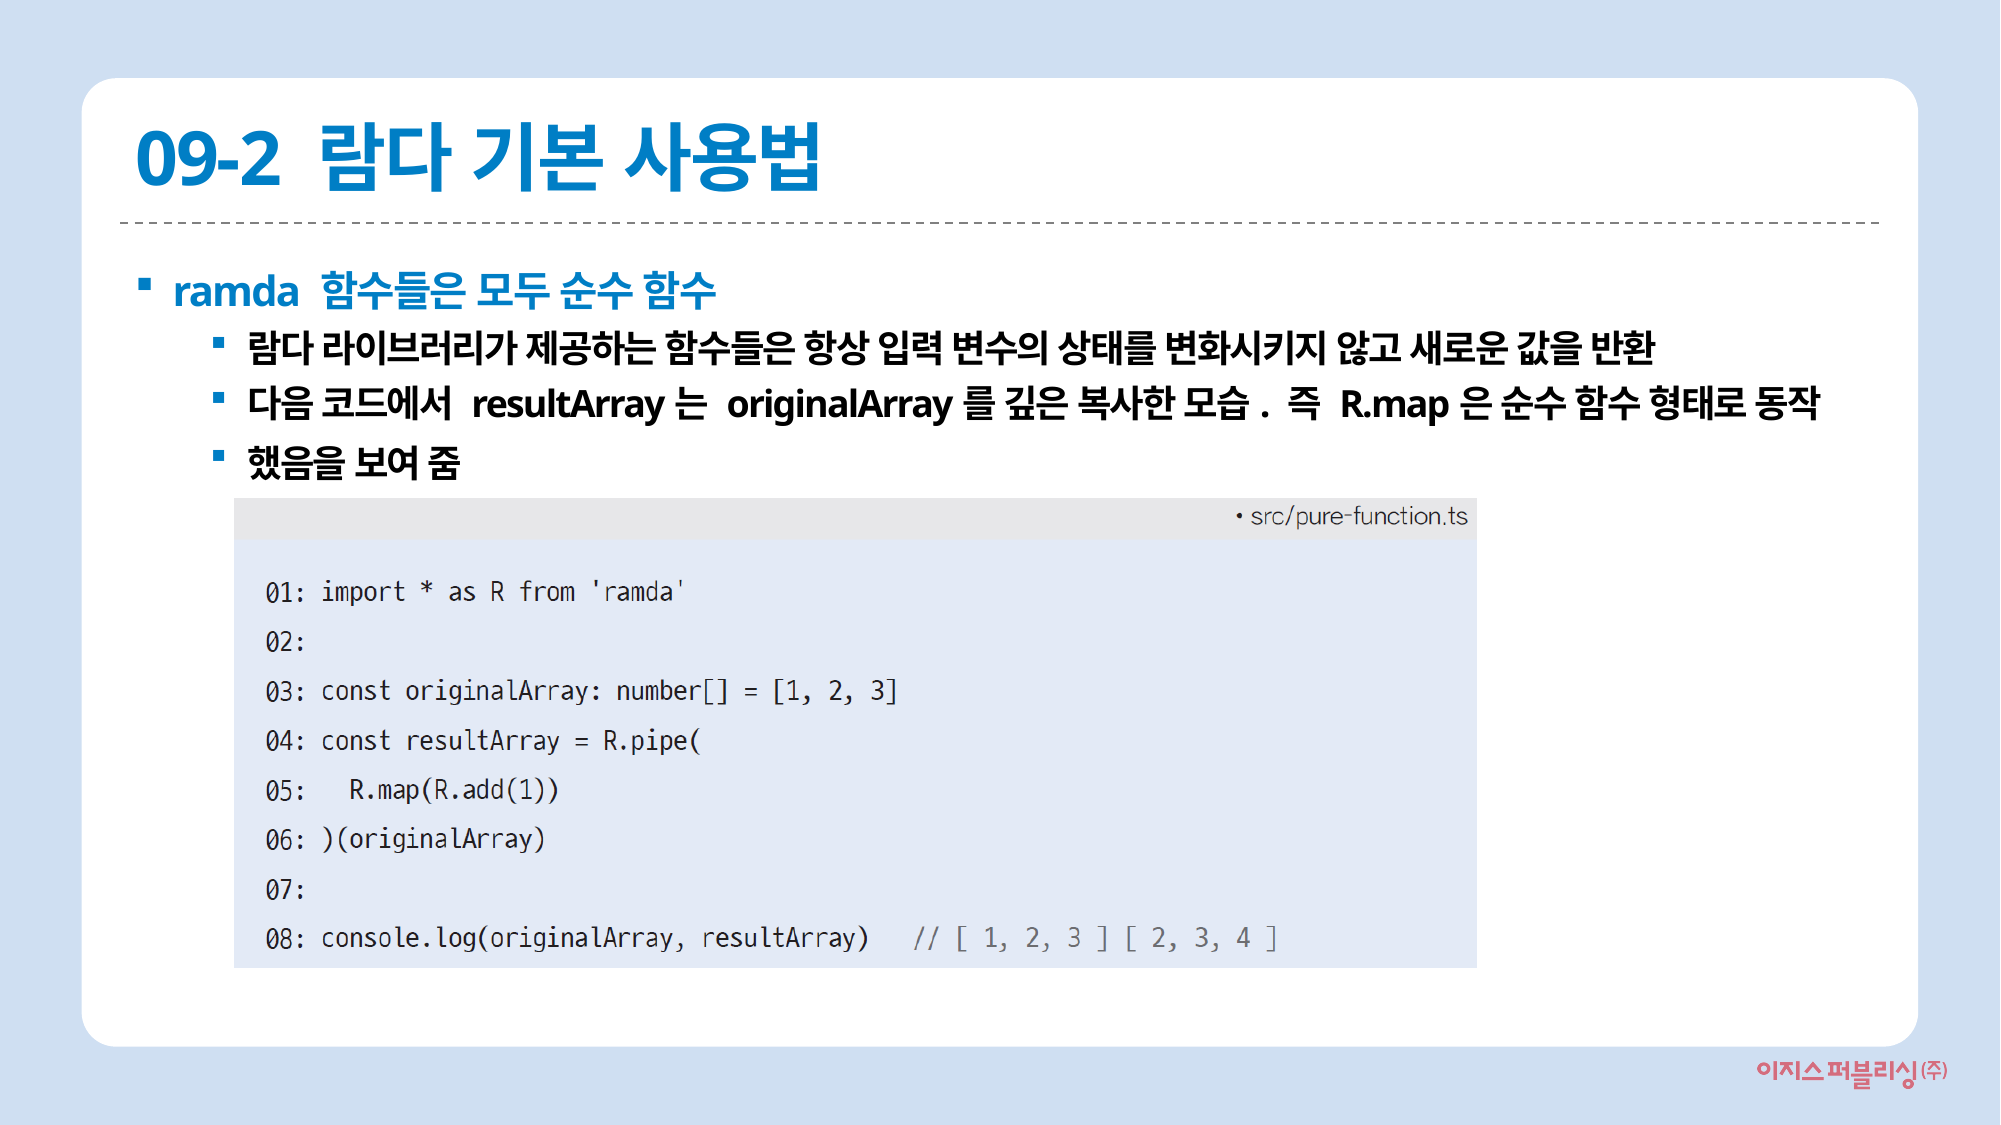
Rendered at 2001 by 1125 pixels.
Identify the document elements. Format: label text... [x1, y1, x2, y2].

picture [234, 498, 1477, 968]
list ramda 함수들은 모두 순수 함수 람다 라이브러리가 제공하는 함수들은 항상 입력 변수의 상태를 변화시키지 않고 새로운 값을 반환 다음 코드에서 resultArray는 originalArray를 깊은 복사한 모습. 즉 R.map은 순수 함수 형태로 동작 했음을 보여 줌 [120, 257, 1865, 1009]
title 09-2 람다 기본 사용법 [120, 109, 1880, 209]
